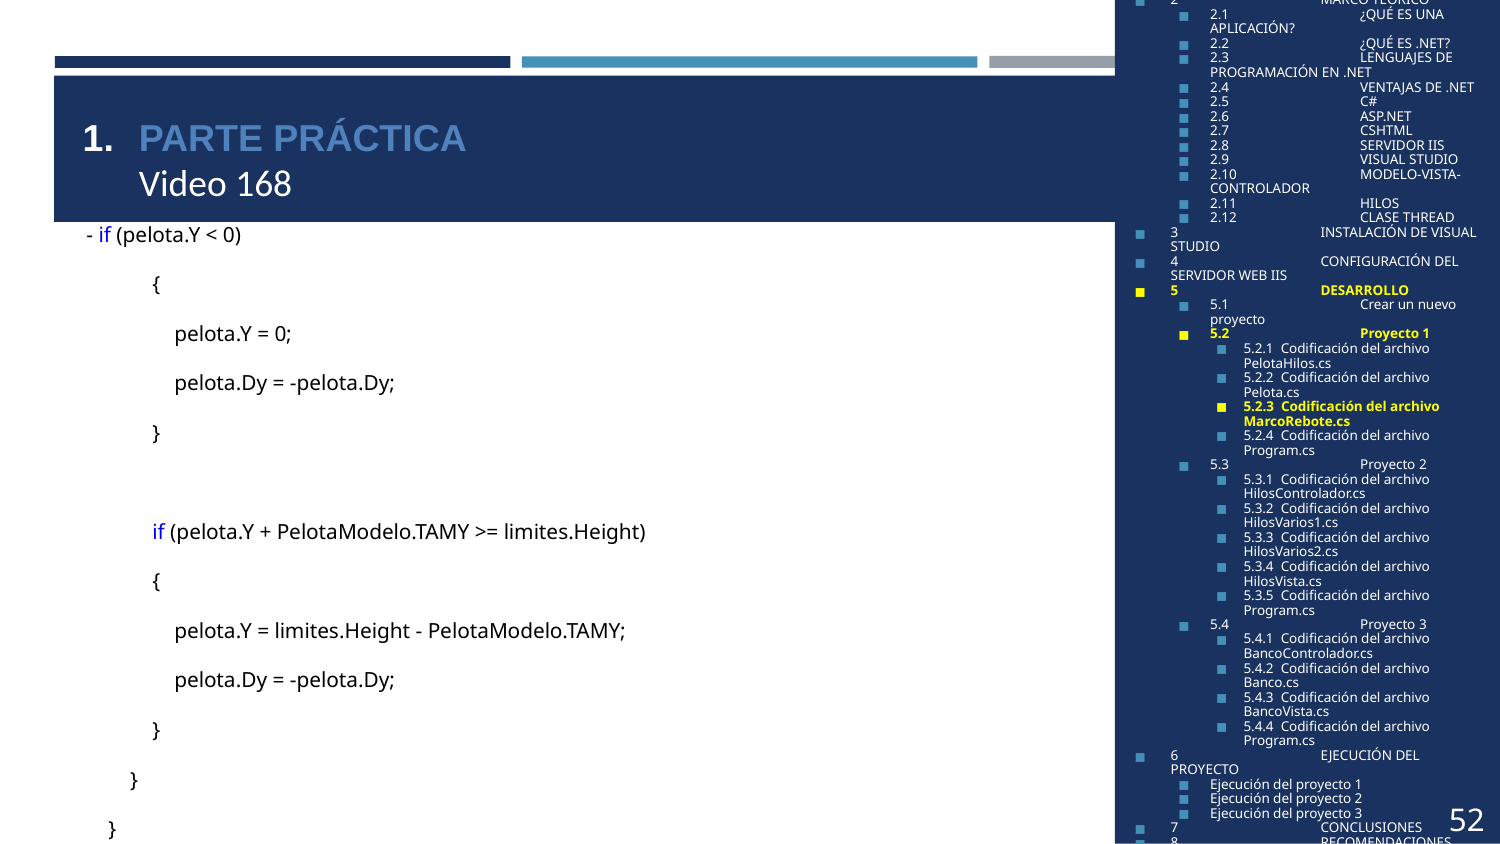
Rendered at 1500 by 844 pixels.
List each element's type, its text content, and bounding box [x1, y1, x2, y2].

text_box - if (pelota.Y < 0) { pelota.Y = 0; pelota.Dy = -pelota.Dy; } if (pelota.Y + PelotaModelo.TAMY >= limites.Height) { pelota.Y = limites.Height - PelotaModelo.TAMY; pelota.Dy = -pelota.Dy; } } } } [71, 210, 1070, 844]
text_box 1 OBJETIVOS 2 MARCO TEÓRICO 2.1 ¿QUÉ ES UNA APLICACIÓN? 2.2 ¿QUÉ ES .NET? 2.3 LENGUAJES DE PROGRAMACIÓN EN .NET 2.4 VENTAJAS DE .NET 2.5 C# 2.6 ASP.NET 2.7 CSHTML 2.8 SERVIDOR IIS 2.9 VISUAL STUDIO 2.10 MODELO-VISTA-CONTROLADOR 2.11 HILOS 2.12 CLASE THREAD 3 INSTALACIÓN DE VISUAL STUDIO 4 CONFIGURACIÓN DEL SERVIDOR WEB IIS 5 DESARROLLO 5.1 Crear un nuevo proyecto 5.2 Proyecto 1 5.2.1 Codificación del archivo PelotaHilos.cs 5.2.2 Codificación del archivo Pelota.cs 5.2.3 Codificación del archivo MarcoRebote.cs 5.2.4 Codificación del archivo Program.cs 5.3 Proyecto 2 5.3.1 Codificación del archivo HilosControlador.cs 5.3.2 Codificación del archivo HilosVarios1.cs 5.3.3 Codificación del archivo HilosVarios2.cs 5.3.4 Codificación del archivo HilosVista.cs 5.3.5 Codificación del archivo Program.cs 5.4 Proyecto 3 5.4.1 Codificación del archivo BancoControlador.cs 5.4.2 Codificación del archivo Banco.cs 5.4.3 Codificación del archivo BancoVista.cs 5.4.4 Codificación del archivo Program.cs 6 EJECUCIÓN DEL PROYECTO Ejecución del proyecto 1 Ejecución del proyecto 2 Ejecución del proyecto 3 7 CONCLUSIONES 8 RECOMENDACIONES 9 BIBLIOGRAFÍA [1121, 30, 1500, 814]
title PARTE PRÁCTICA Video 168 [71, 75, 1121, 210]
text_box [1114, 0, 1500, 75]
text_box [1114, 210, 1437, 844]
text_box 52 [1437, 814, 1500, 844]
